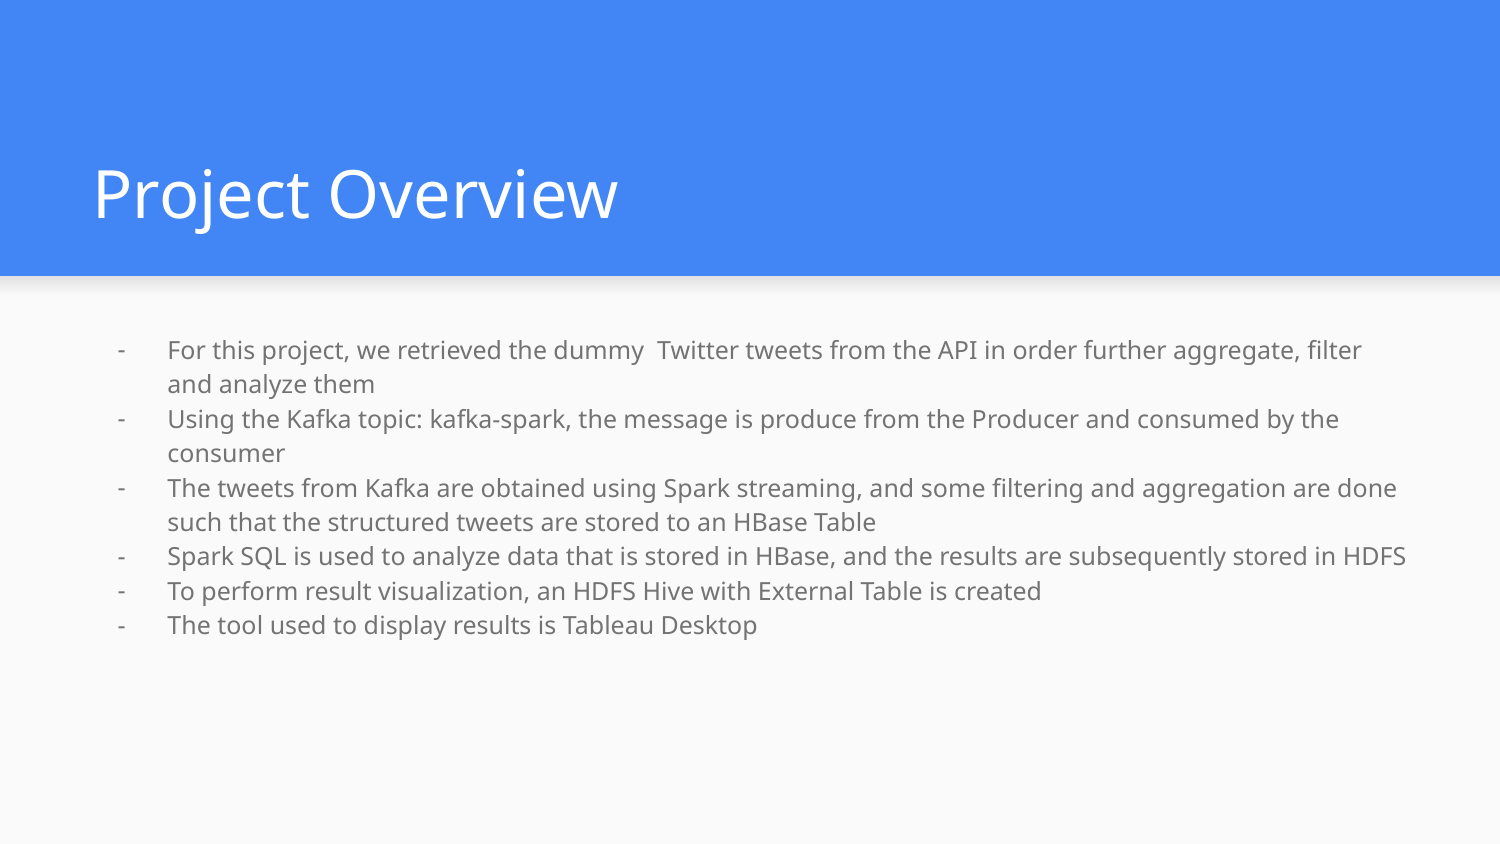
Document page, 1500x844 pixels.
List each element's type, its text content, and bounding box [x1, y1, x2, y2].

title Project Overview [77, 121, 1427, 248]
list For this project, we retrieved the dummy Twitter tweets from the API in order further aggregate, filter and analyze them Using the Kafka topic: kafka-spark, the message is produce from the Producer and consumed by the consumer The tweets from Kafka are obtained using Spark streaming, and some filtering and aggregation are done such that the structured tweets are stored to an HBase Table Spark SQL is used to analyze data that is stored in HBase, and the results are subsequently stored in HDFS To perform result visualization, an HDFS Hive with External Table is created The tool used to display results is Tableau Desktop [77, 314, 1427, 760]
